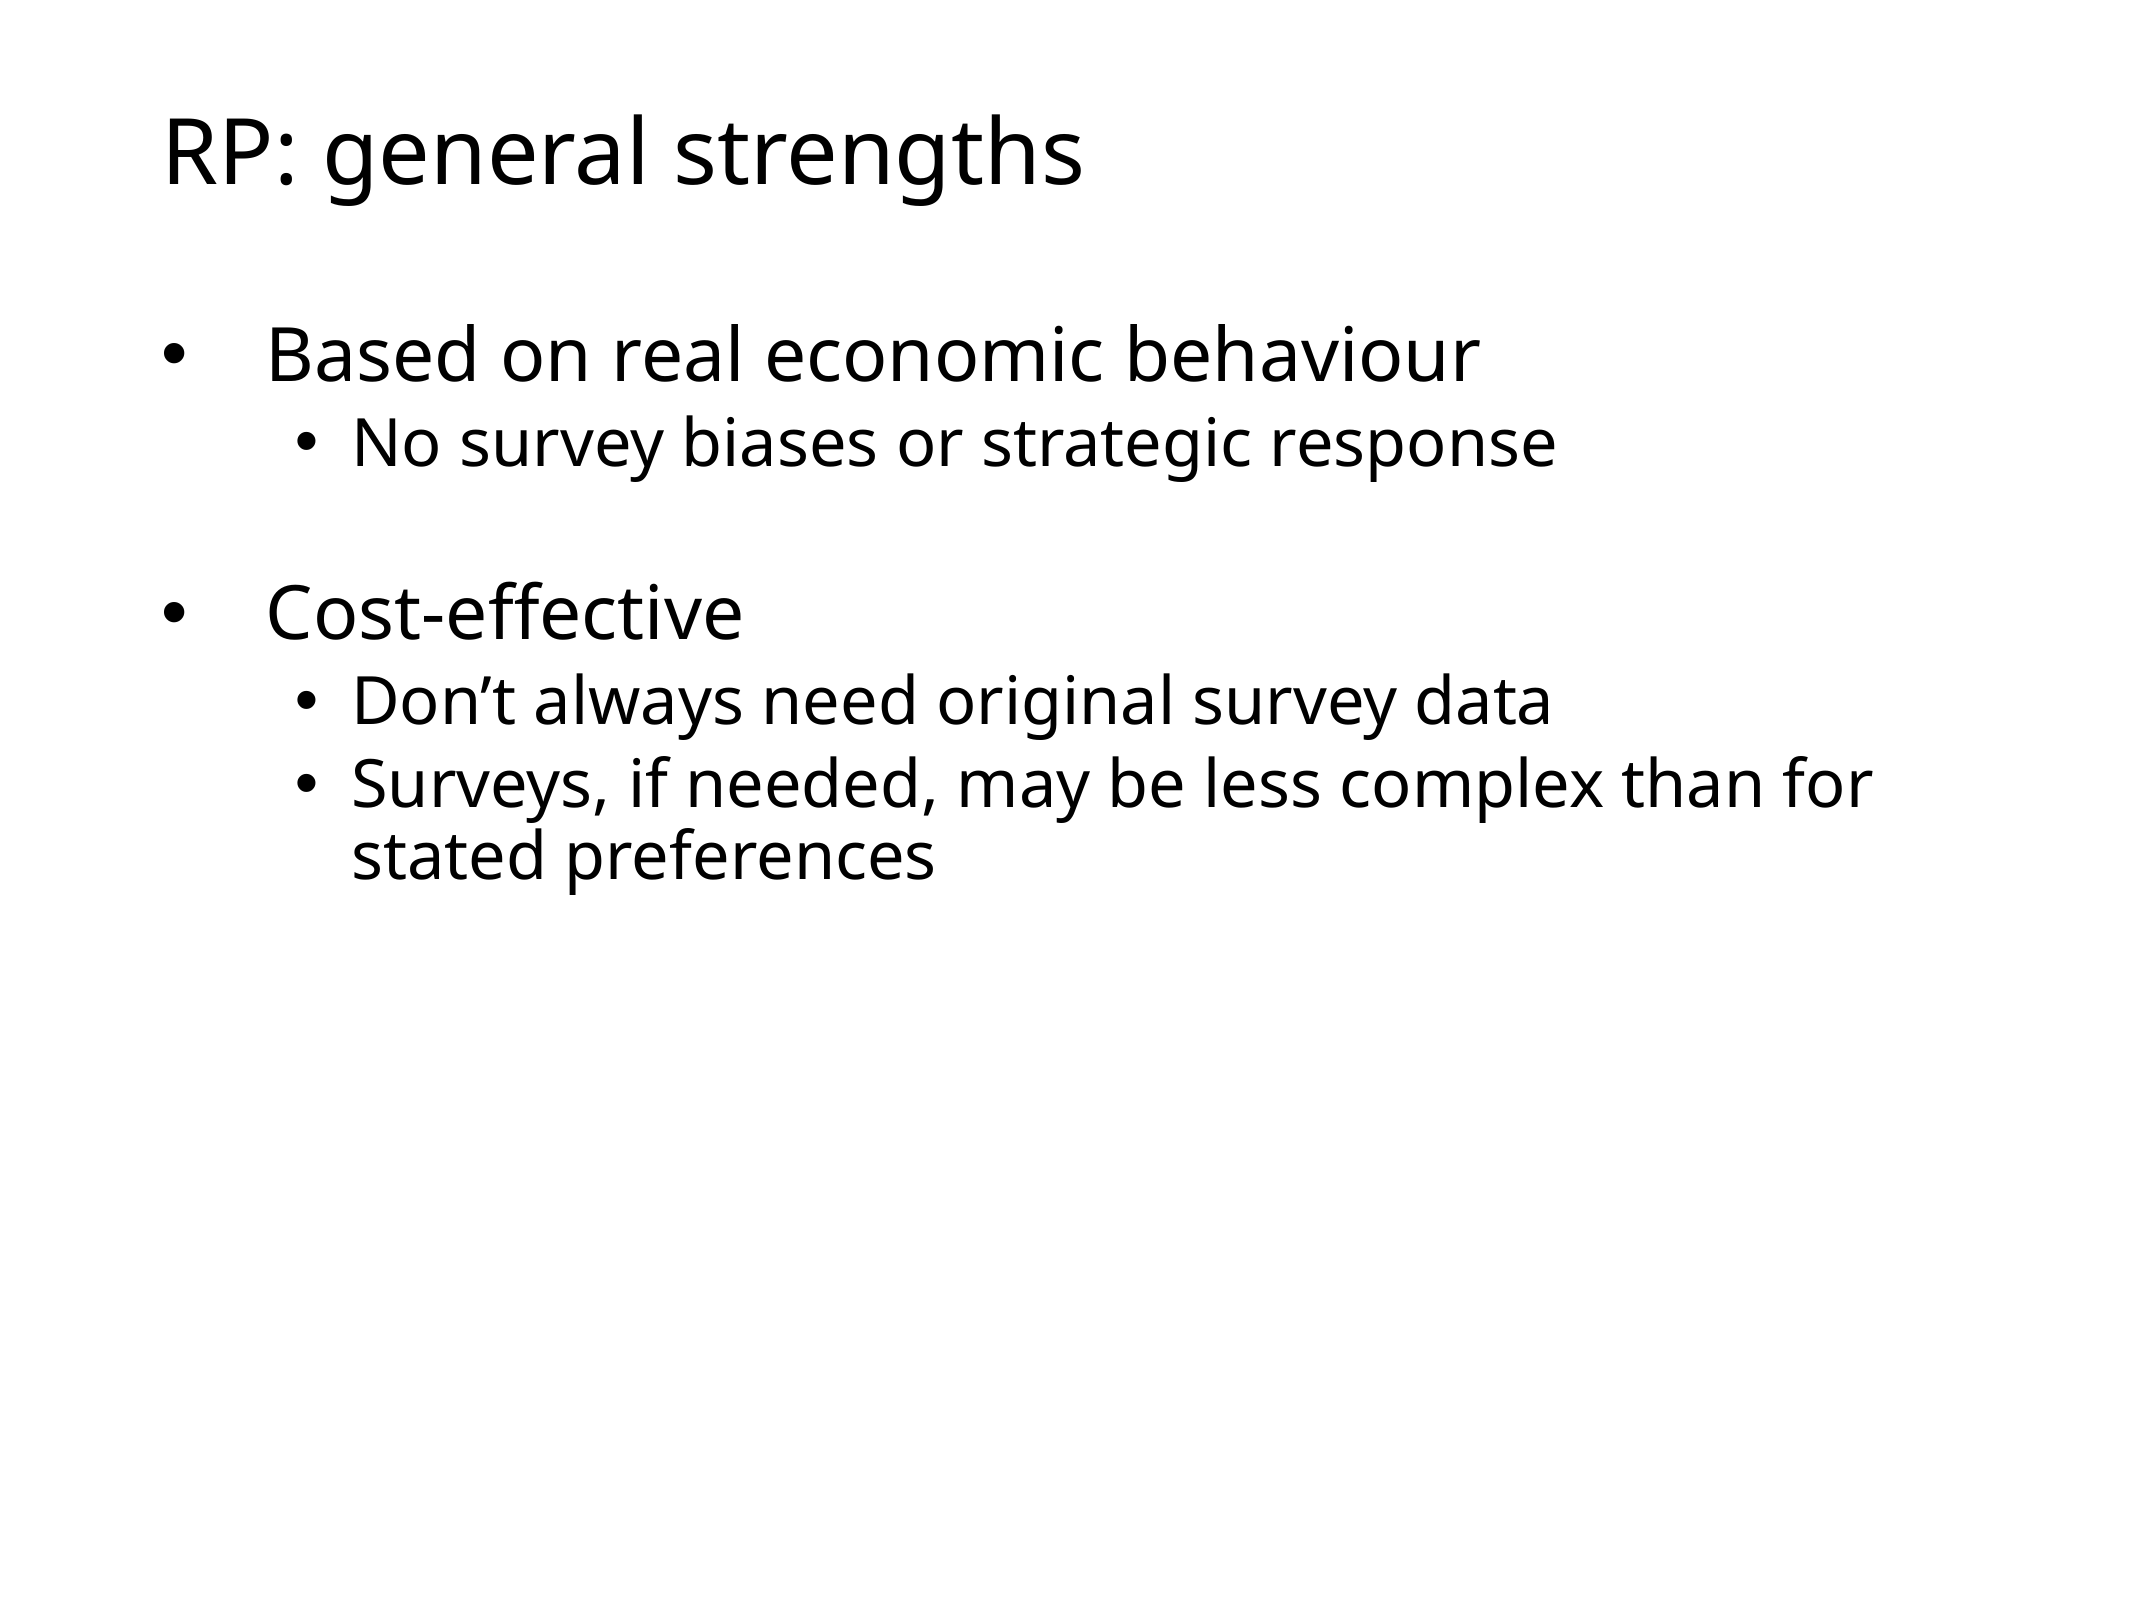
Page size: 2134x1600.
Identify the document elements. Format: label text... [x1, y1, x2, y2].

title RP: general strengths [146, 0, 1987, 309]
list Based on real economic behaviour No survey biases or strategic response Cost-effective Don’t always need original survey data Surveys, if needed, may be less complex than for stated preferences [146, 309, 1987, 1325]
